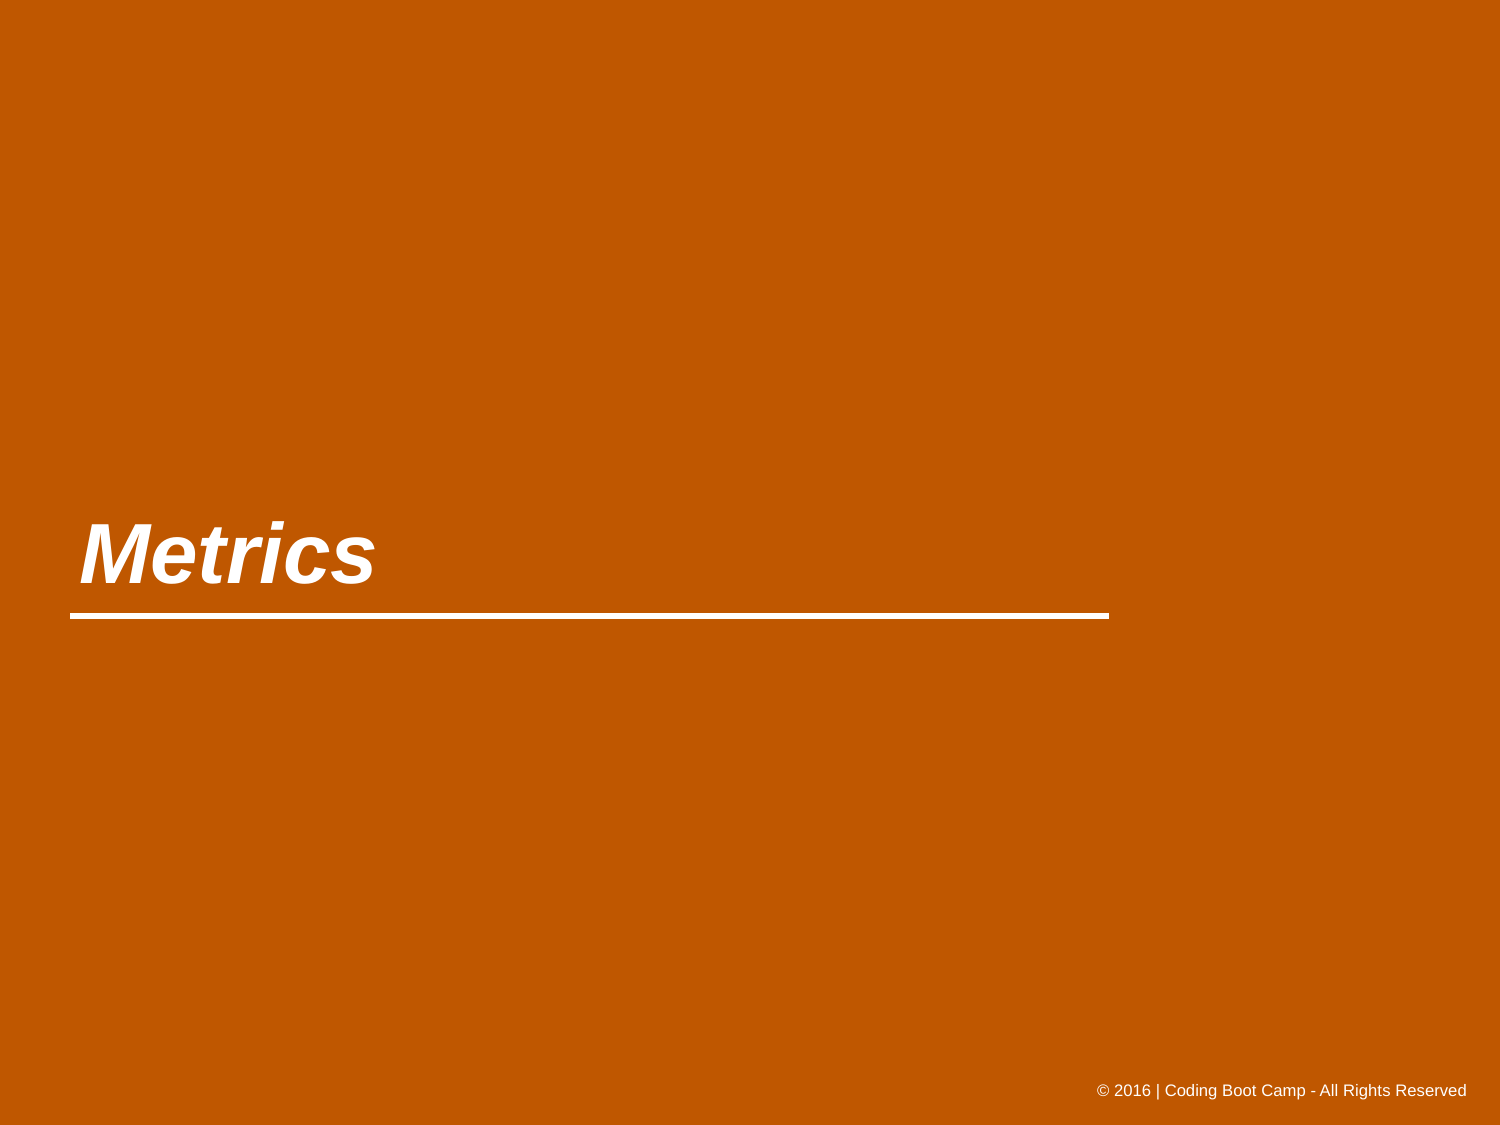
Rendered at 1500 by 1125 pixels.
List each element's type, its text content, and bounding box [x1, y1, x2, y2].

title Metrics [64, 484, 1415, 628]
